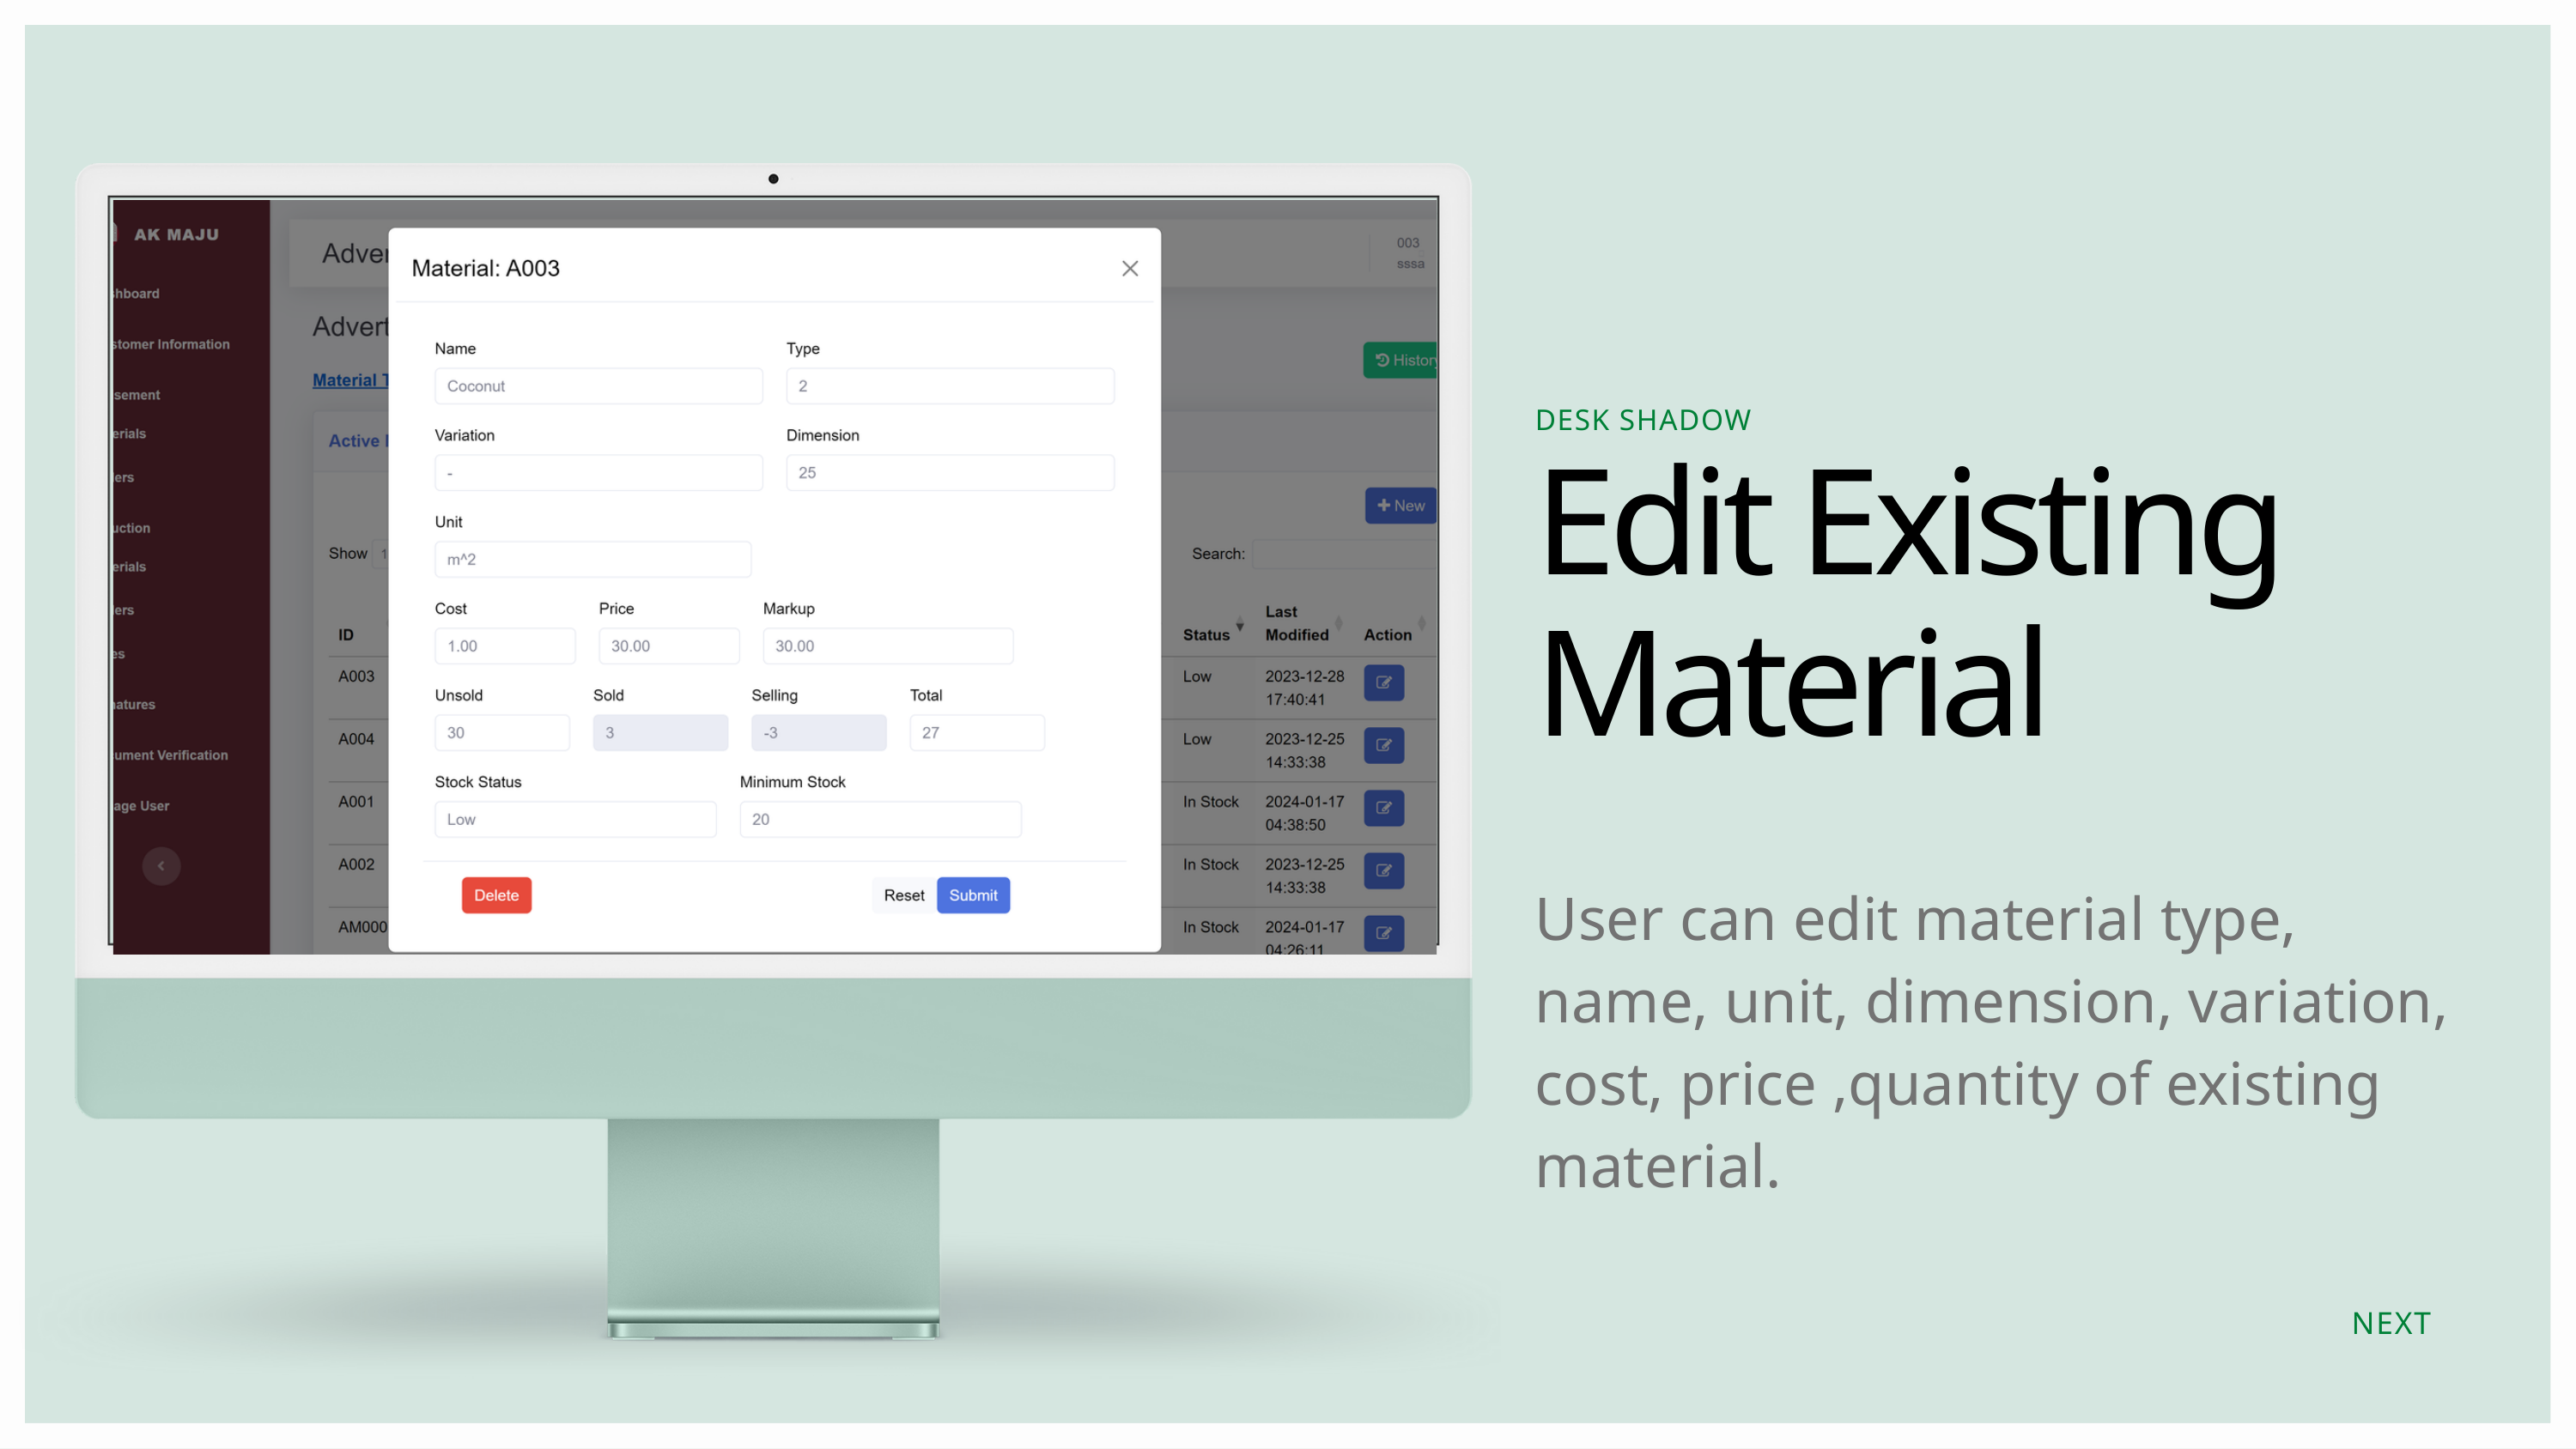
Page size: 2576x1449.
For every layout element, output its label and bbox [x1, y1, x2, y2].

text_box [1534, 400, 2466, 772]
text_box [112, 199, 1437, 955]
text_box [0, 0, 2576, 1449]
